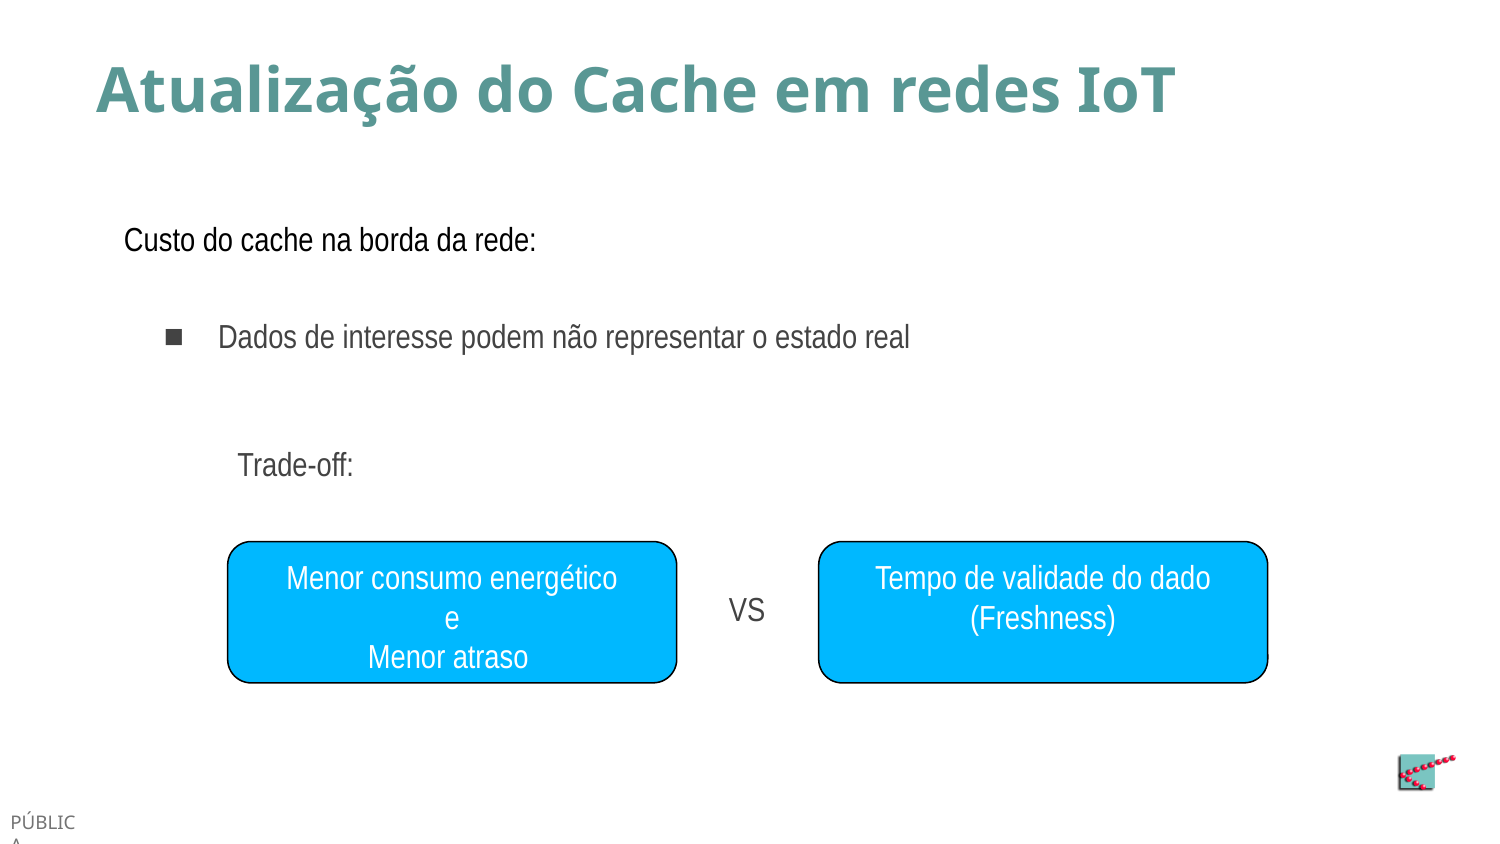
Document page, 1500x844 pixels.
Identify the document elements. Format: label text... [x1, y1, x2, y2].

text_box Menor consumo energético e Menor atraso [227, 541, 677, 683]
picture [1397, 753, 1456, 792]
text_box Trade-off: [112, 392, 487, 534]
text_box Custo do cache na borda da rede: Dados de interesse podem não representar o estado real [53, 210, 1447, 393]
title Atualização do Cache em redes IoT [81, 1, 1480, 173]
text_box Tempo de validade do dado (Freshness) [818, 541, 1268, 683]
text_box VS [713, 580, 818, 636]
